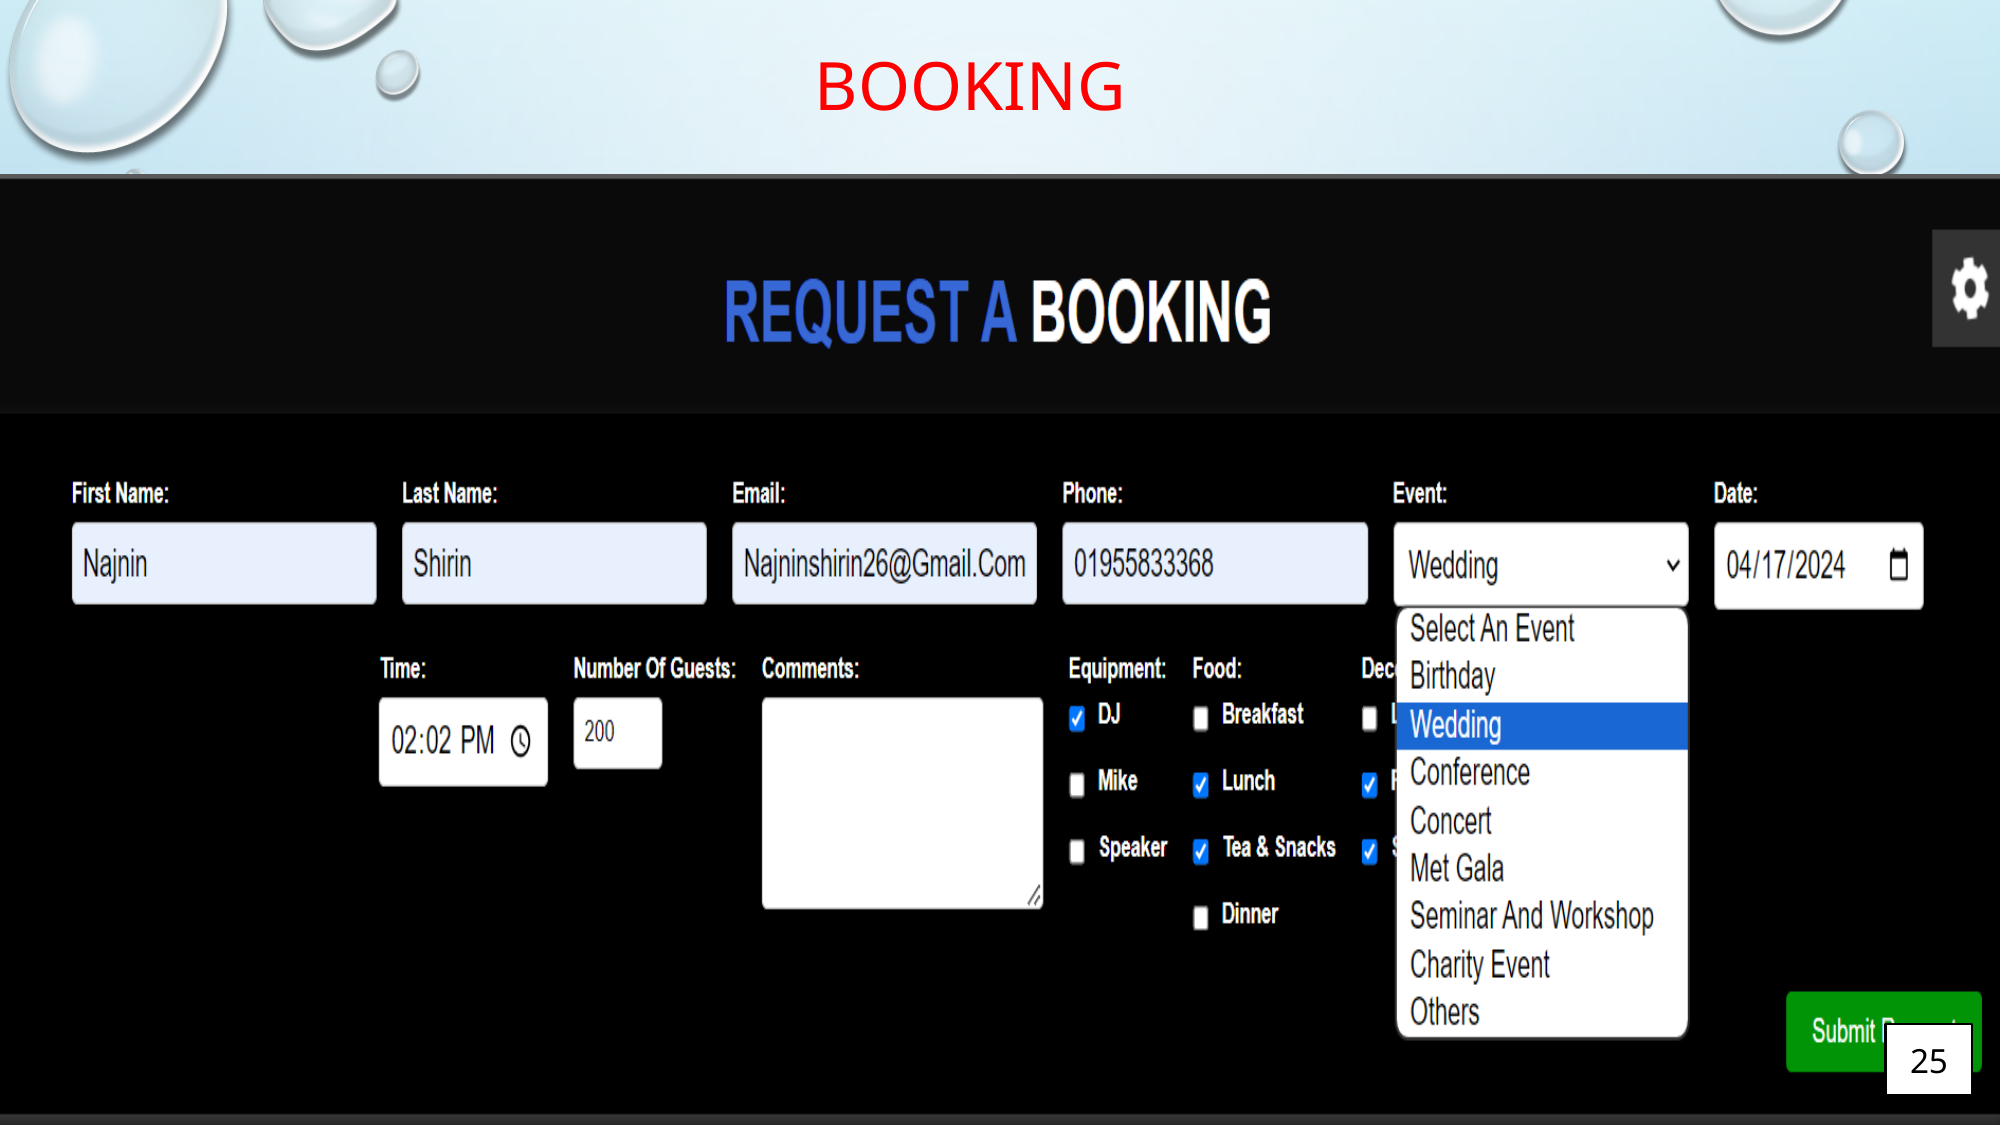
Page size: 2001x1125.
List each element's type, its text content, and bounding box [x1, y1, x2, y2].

text_box BOOKING [800, 36, 1262, 132]
picture [0, 0, 2000, 1125]
